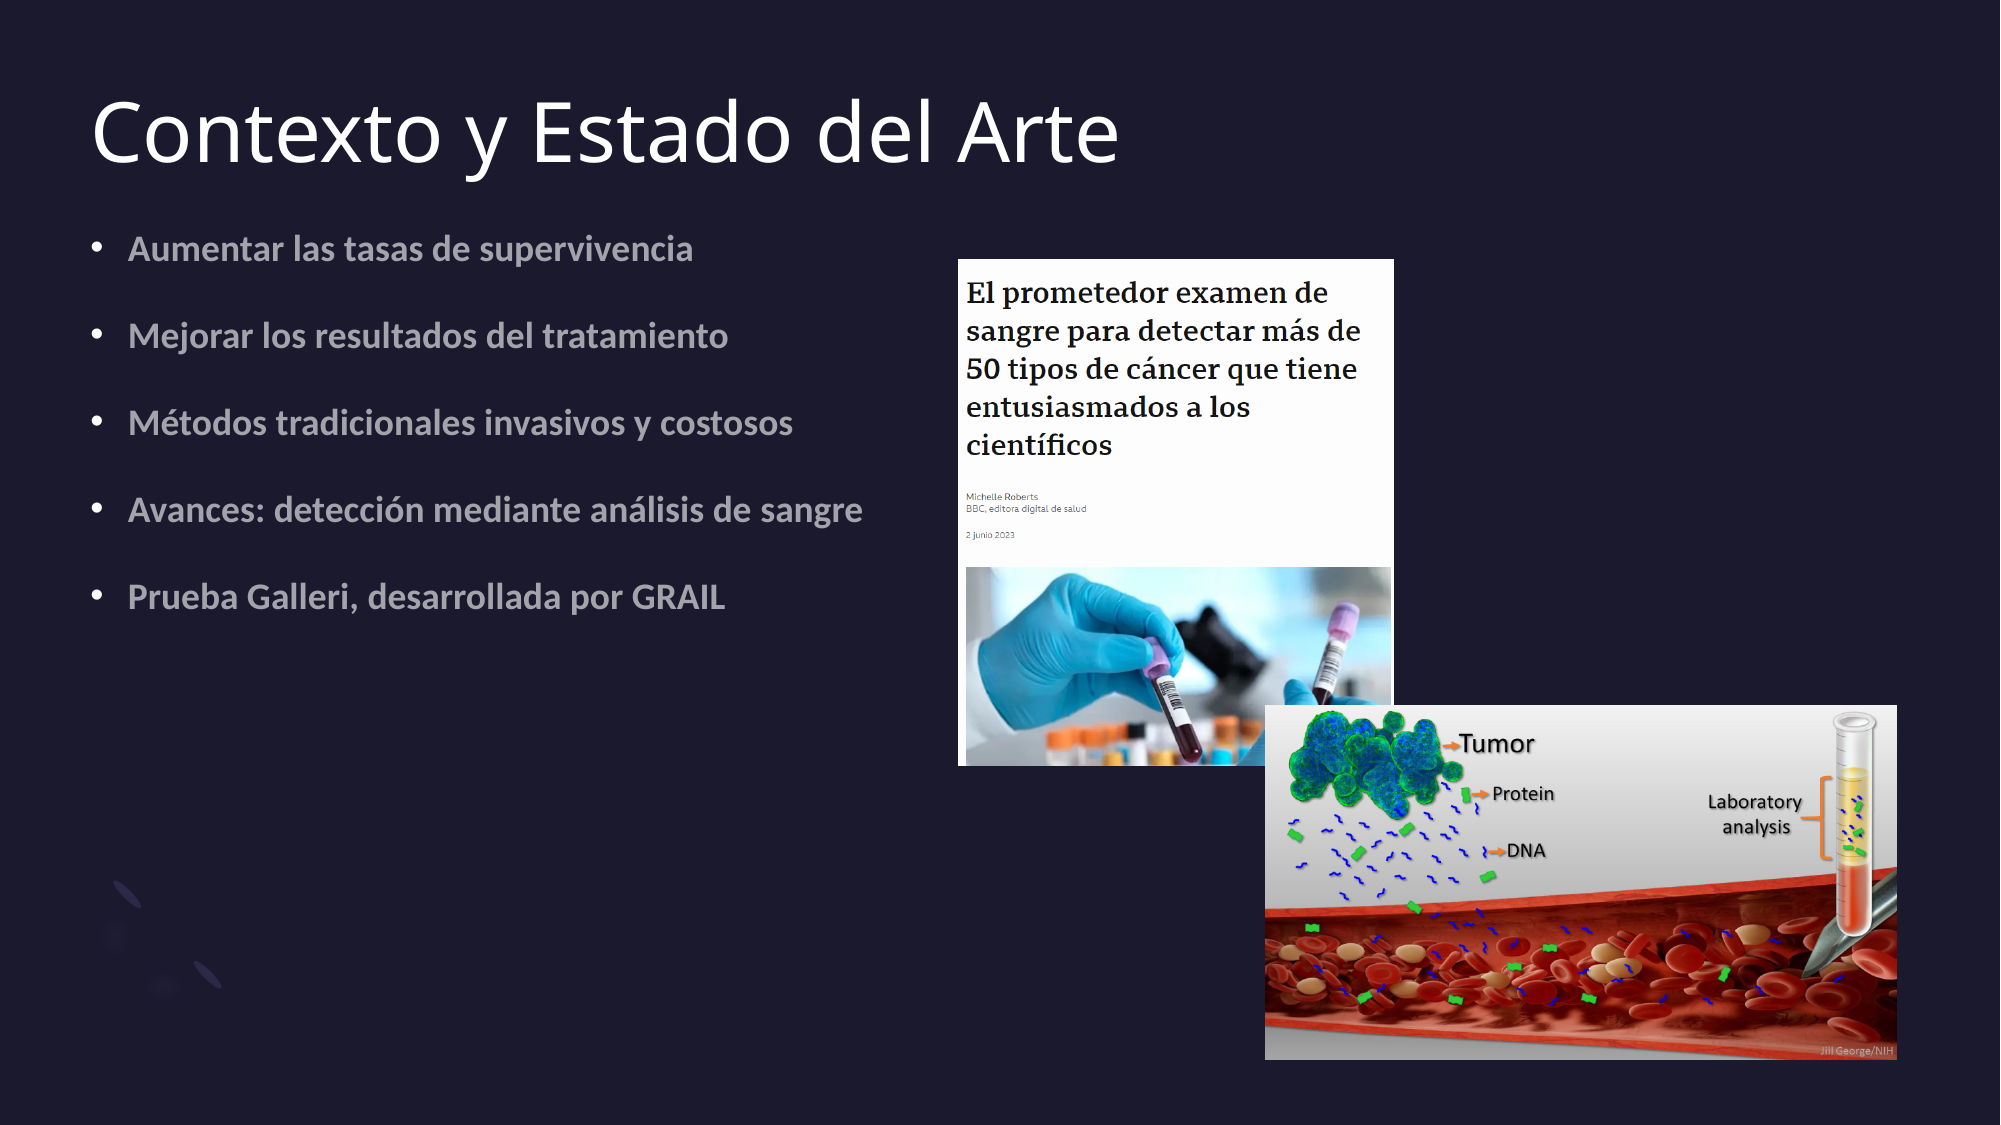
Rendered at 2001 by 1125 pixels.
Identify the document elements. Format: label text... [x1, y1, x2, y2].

picture [958, 259, 1897, 1060]
list Aumentar las tasas de supervivencia Mejorar los resultados del tratamiento Métodos tradicionales invasivos y costosos Avances: detección mediante análisis de sangre Prueba Galleri, desarrollada por GRAIL [90, 219, 1910, 1000]
title Contexto y Estado del Arte [90, 90, 1910, 219]
